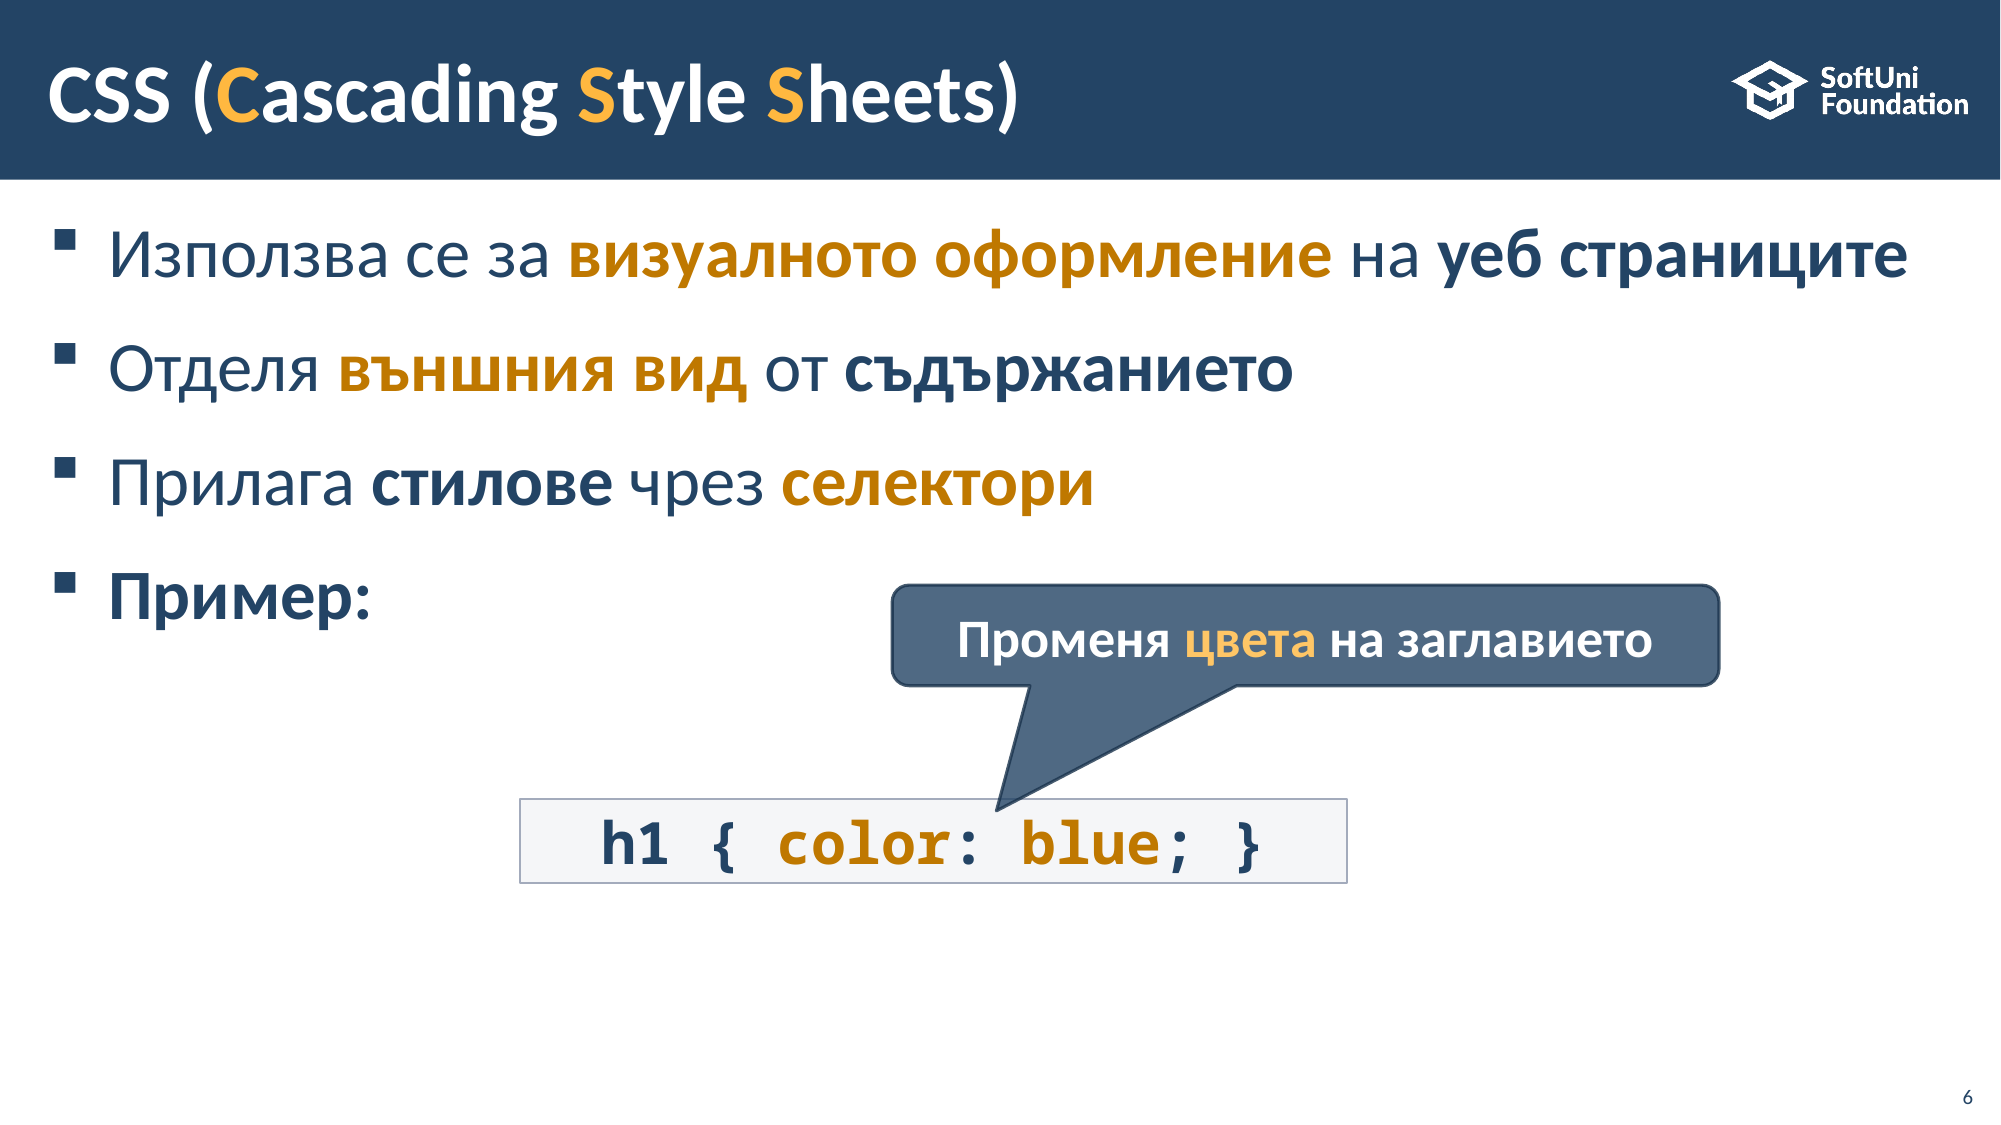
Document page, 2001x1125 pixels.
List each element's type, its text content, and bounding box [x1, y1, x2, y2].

text_box h1 { color: blue; } [520, 798, 1347, 884]
list Използва се за визуалното оформление на уеб страниците Отделя външния вид от съдържанието Прилага стилове чрез селектори Пример: [31, 196, 1970, 1104]
picture [1731, 60, 1968, 120]
slide_number 6 [1927, 1067, 1989, 1117]
title CSS (Cascading Style Sheets) [31, 16, 1716, 162]
text_box Променя цвета на заглавието [890, 583, 1722, 813]
